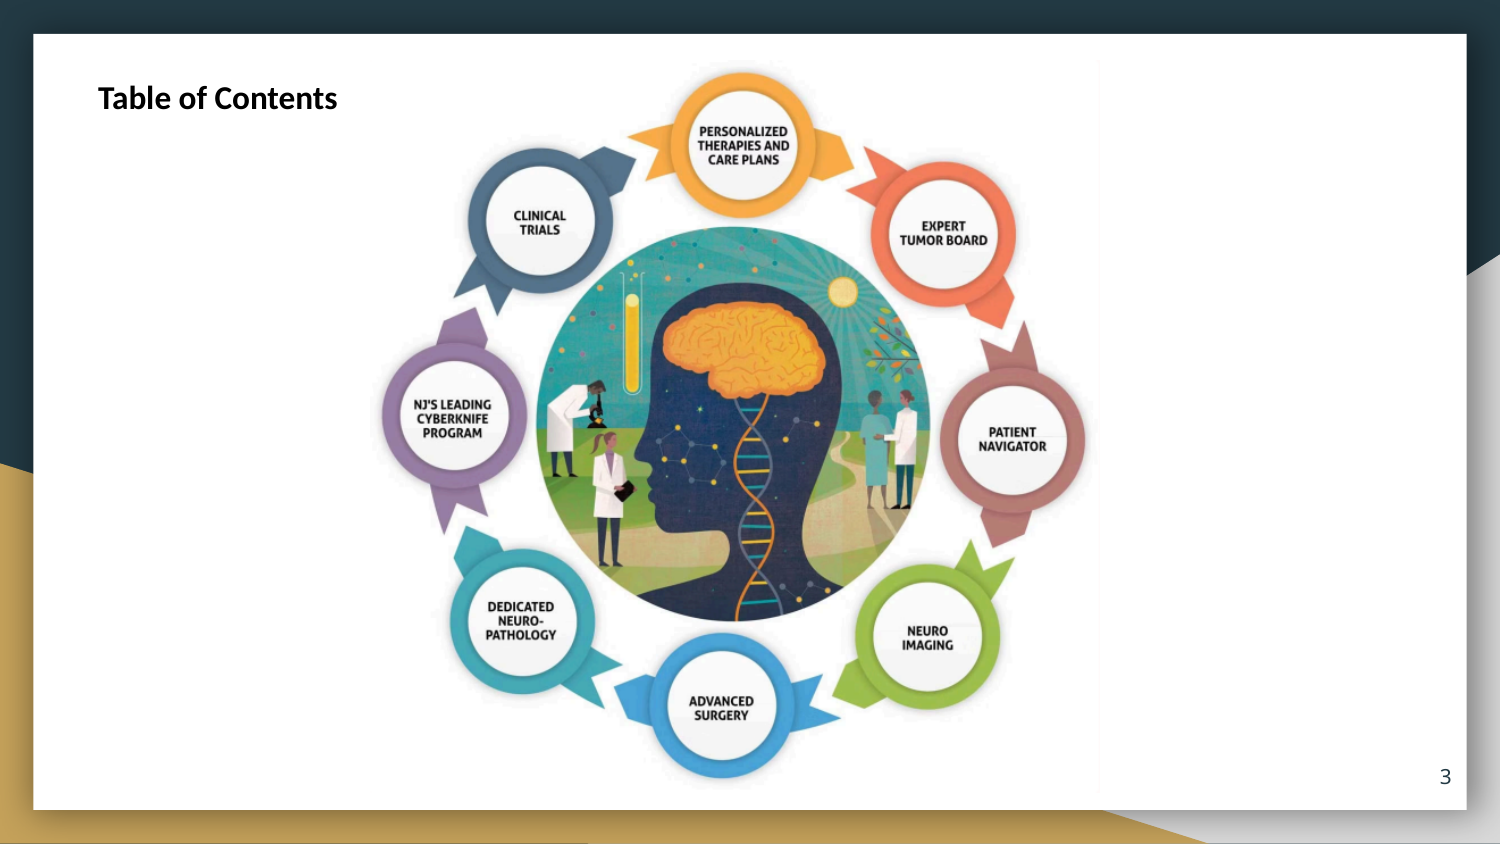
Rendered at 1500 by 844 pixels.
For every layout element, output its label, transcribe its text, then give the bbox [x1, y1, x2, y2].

slide_number 3 [1376, 745, 1467, 810]
picture [370, 60, 1100, 793]
text_box Table of Contents [62, 60, 369, 131]
